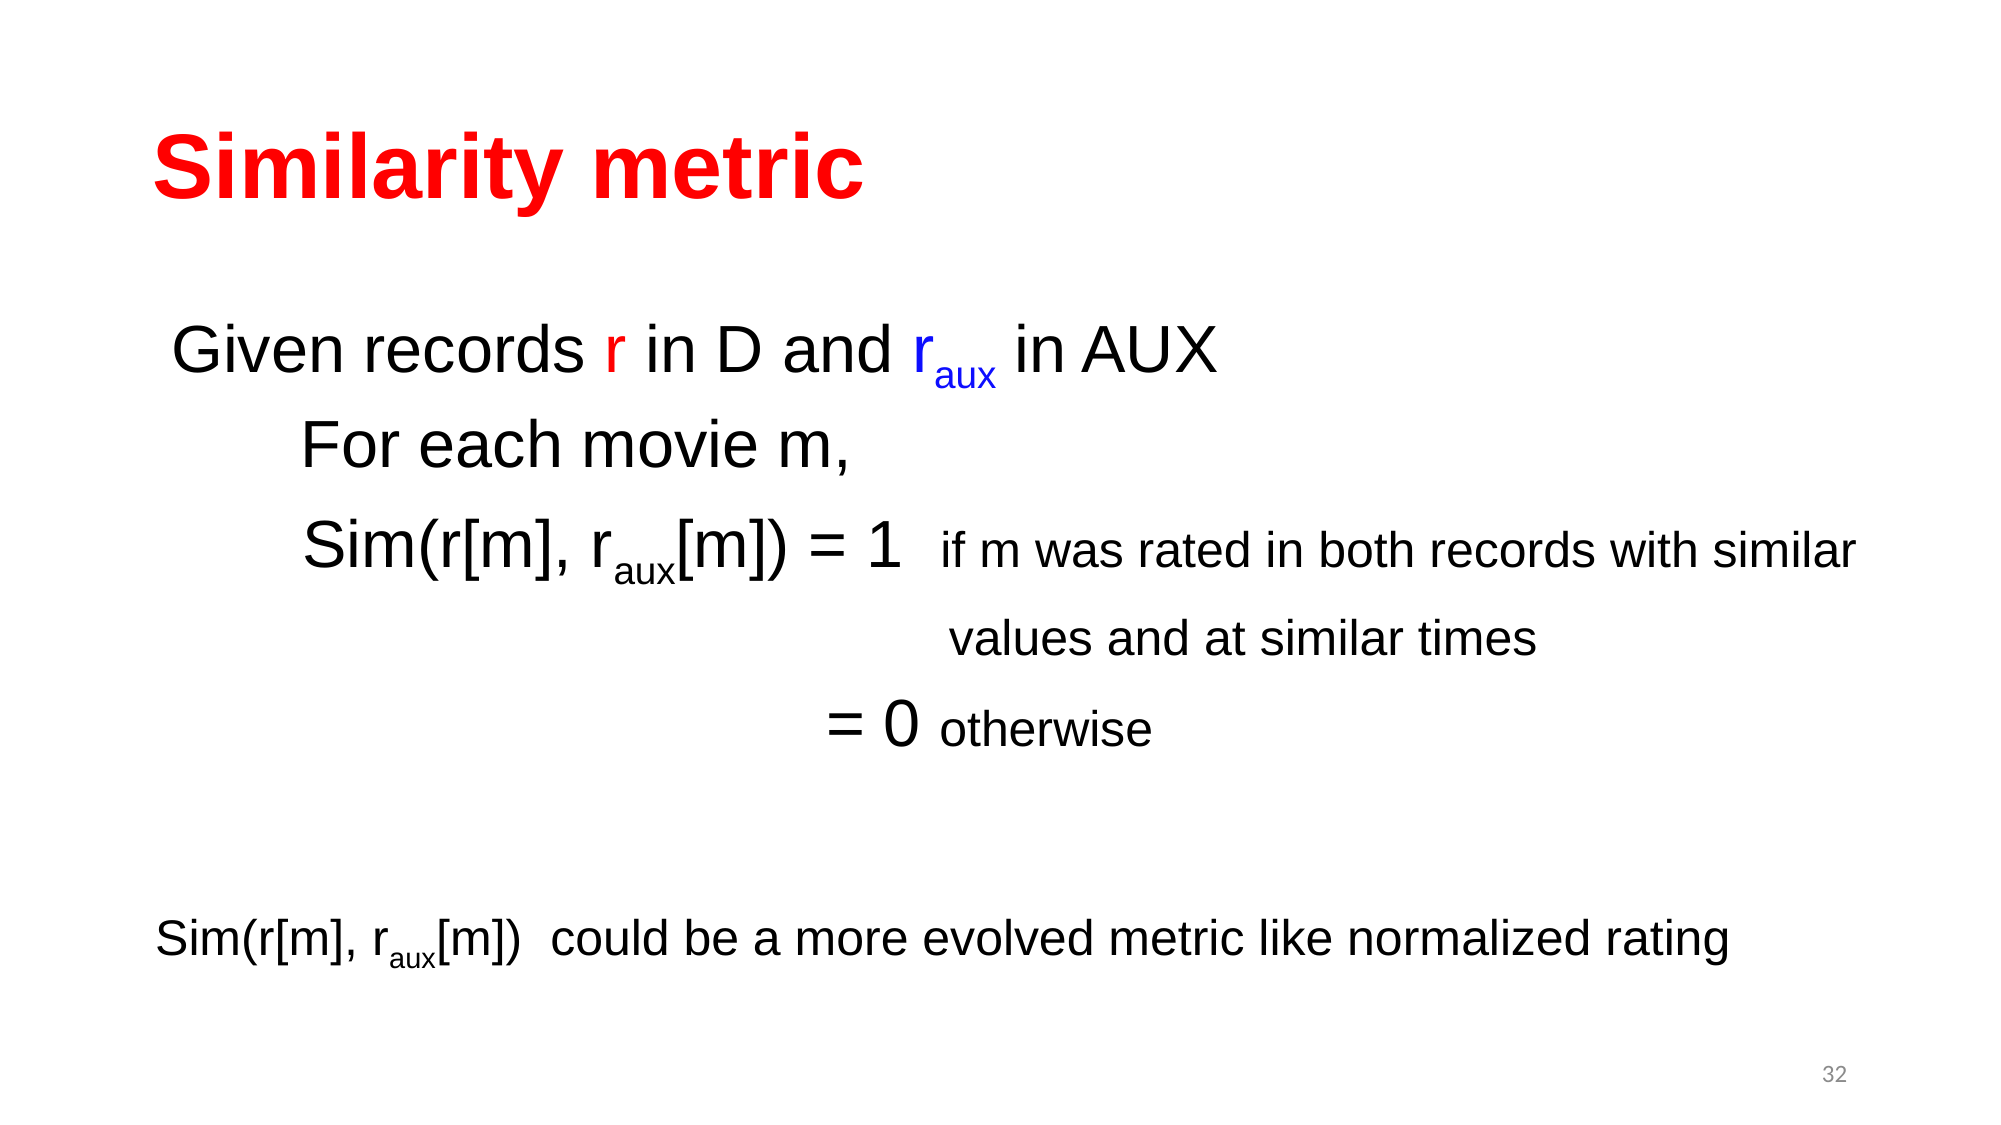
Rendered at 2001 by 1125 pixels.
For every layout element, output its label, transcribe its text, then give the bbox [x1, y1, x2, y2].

slide_number 32 [1412, 1042, 1863, 1103]
list Given records r in D and raux in AUX For each movie m, Sim(r[m], raux[m]) = 1 if m was rated in both records with similar values and at similar times = 0 otherwise [137, 299, 1948, 804]
title Similarity metric [137, 59, 1863, 278]
text_box Sim(r[m], raux[m]) could be a more evolved metric like normalized rating [140, 898, 1857, 982]
